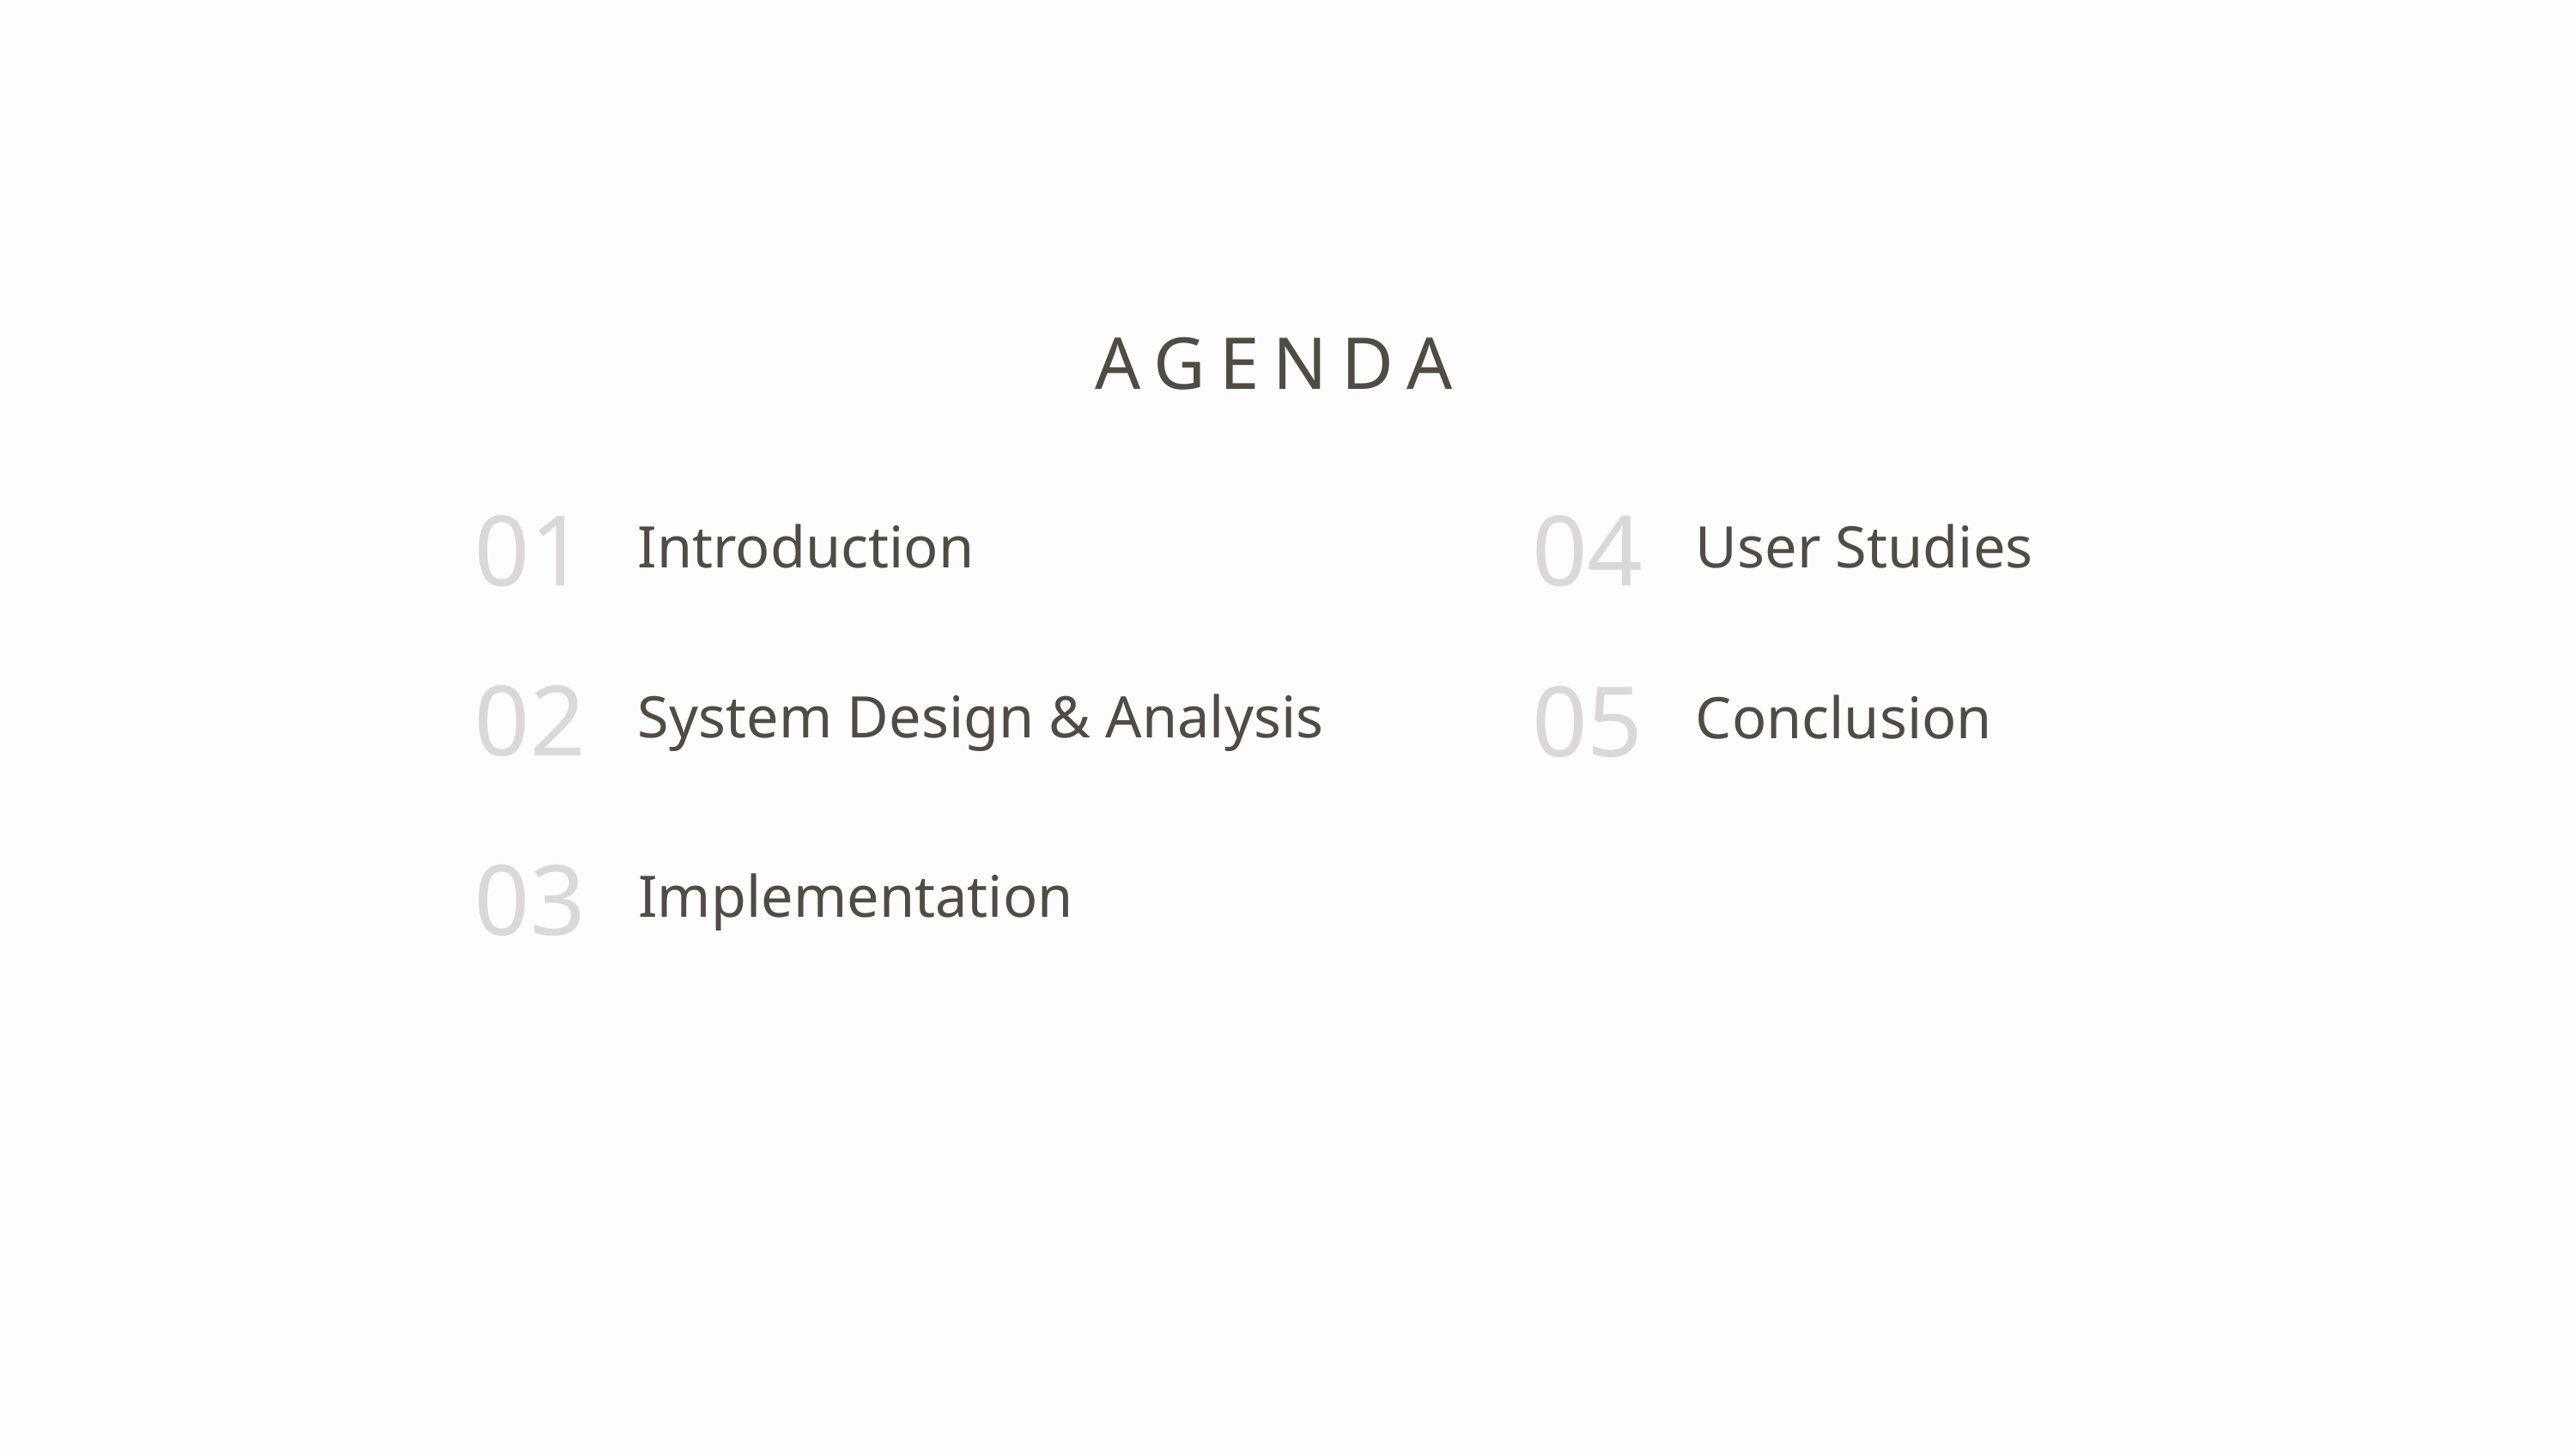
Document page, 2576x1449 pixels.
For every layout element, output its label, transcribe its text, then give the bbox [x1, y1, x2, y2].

text_box Implementation [638, 848, 1075, 929]
text_box 01 [449, 469, 611, 605]
text_box System Design & Analysis [637, 669, 1352, 749]
text_box User Studies [1695, 499, 2060, 579]
text_box 04 [1507, 469, 1668, 605]
text_box 05 [1507, 640, 1668, 776]
text_box AGENDA [623, 303, 1925, 403]
text_box Conclusion [1695, 670, 2013, 750]
text_box 03 [449, 818, 611, 955]
text_box 02 [449, 640, 611, 776]
text_box Introduction [637, 499, 975, 579]
